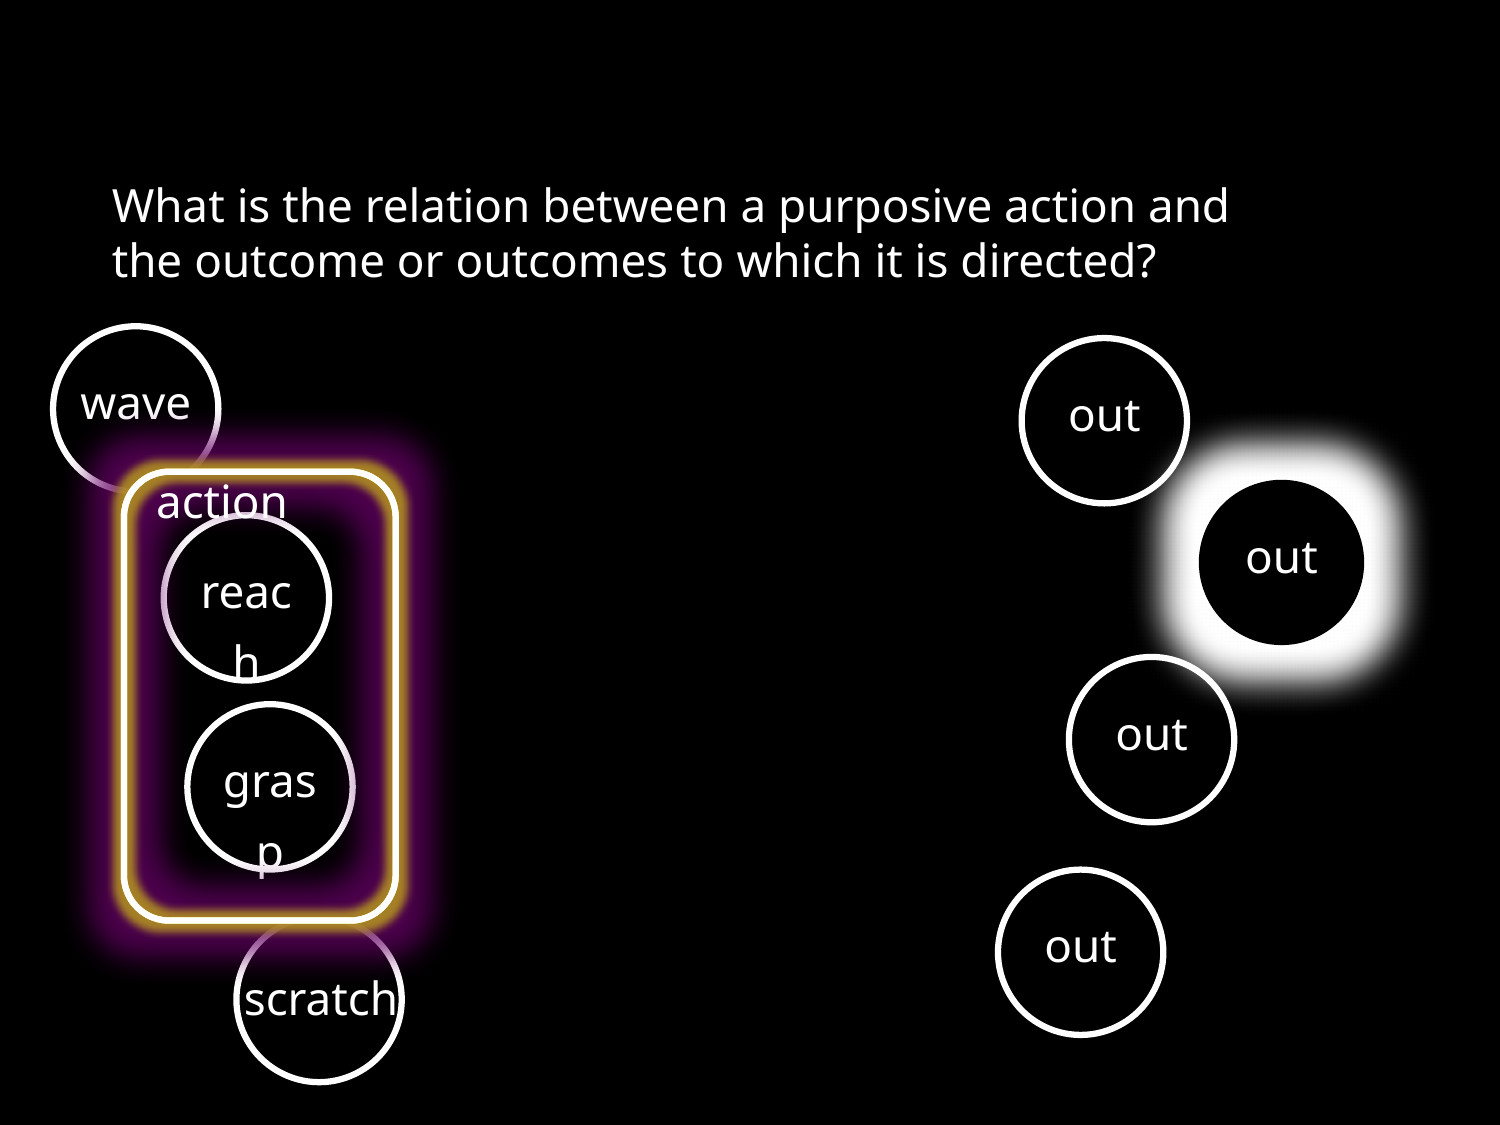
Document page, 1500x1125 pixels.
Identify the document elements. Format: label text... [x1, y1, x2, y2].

text_box out [997, 869, 1164, 1035]
text_box out [1021, 338, 1188, 504]
text_box What is the relation between a purposive action and the outcome or outcomes to which it is directed? [97, 169, 1294, 295]
text_box [123, 471, 396, 921]
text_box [234, 916, 408, 1083]
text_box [1142, 437, 1186, 495]
text_box wave [53, 326, 219, 463]
text_box out [1068, 656, 1235, 823]
text_box action [123, 432, 321, 551]
text_box out [1153, 448, 1183, 488]
text_box out [1198, 479, 1365, 646]
